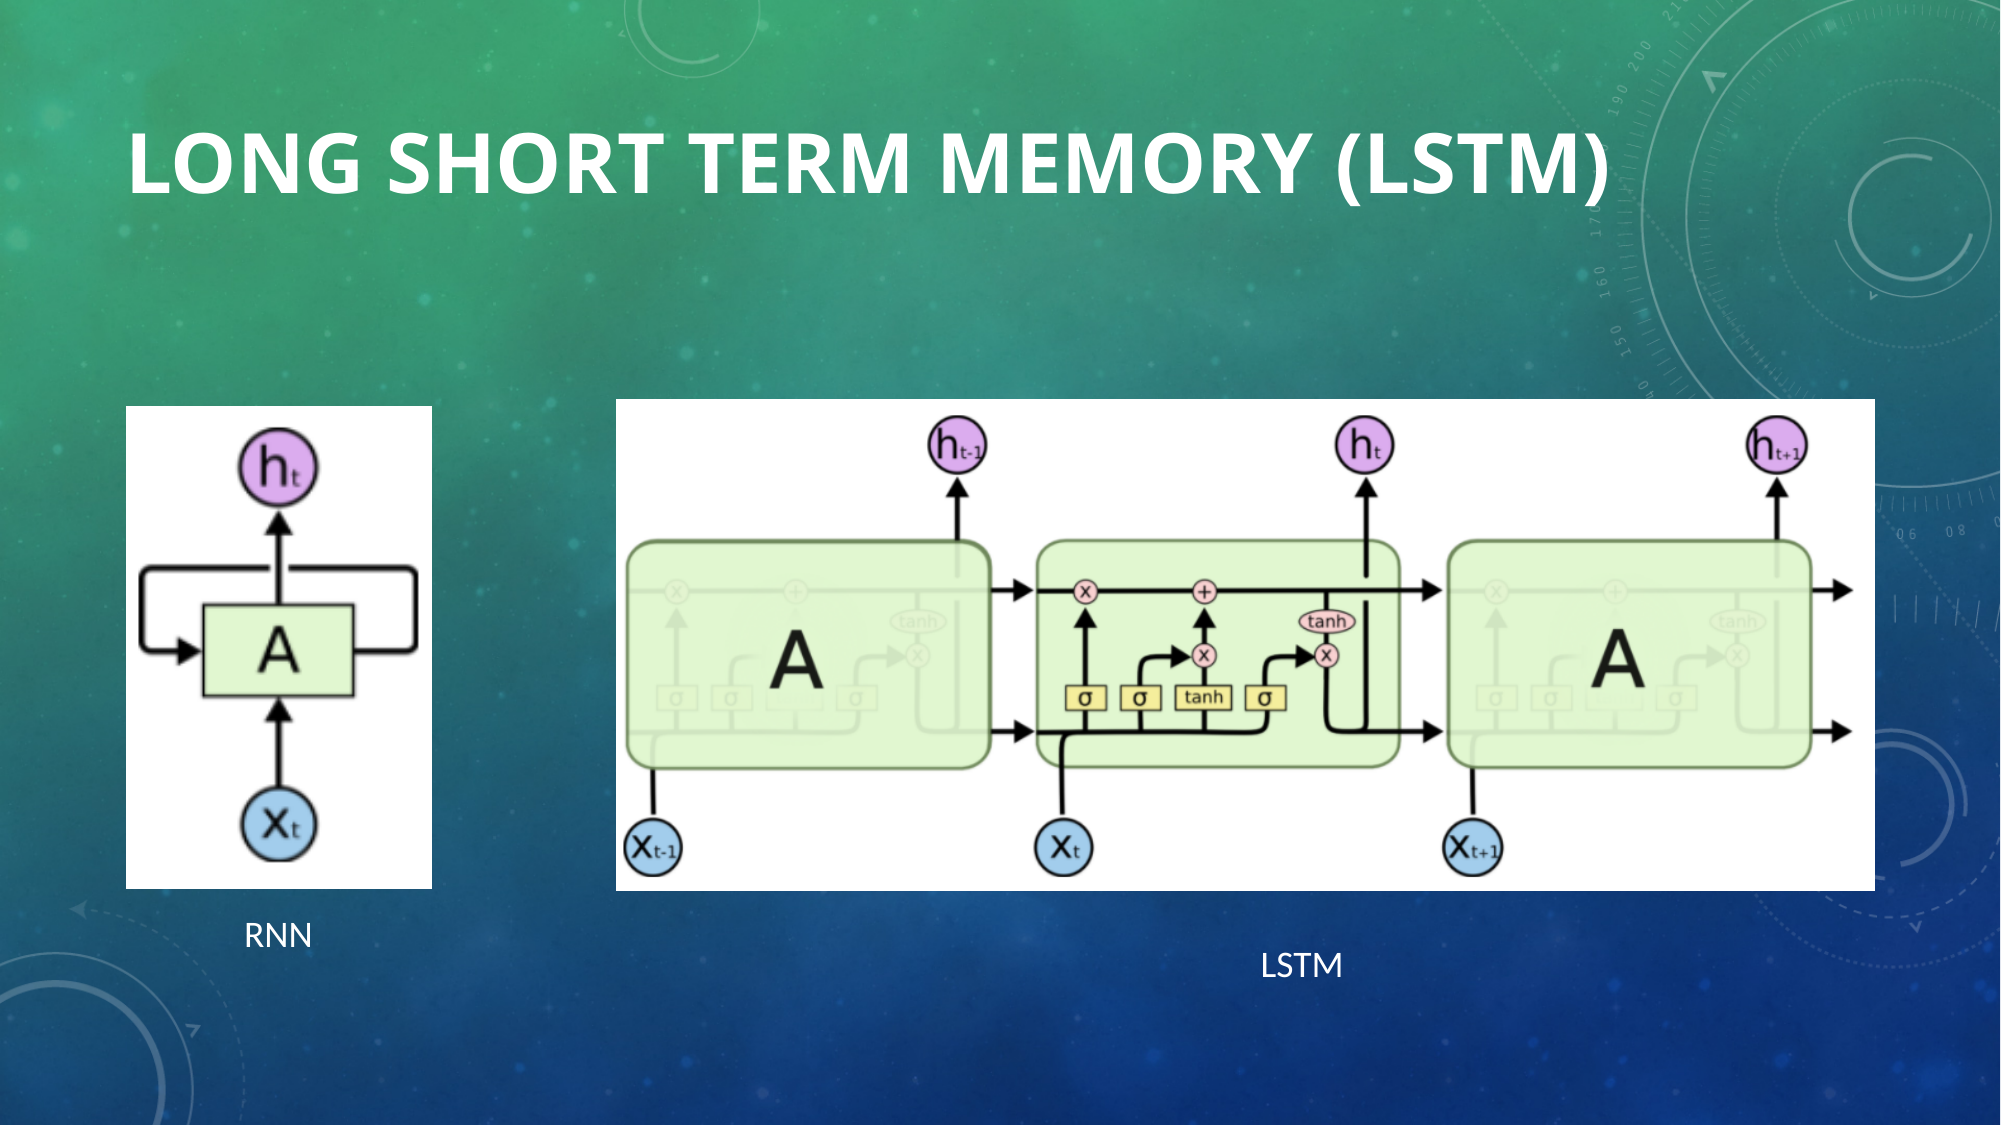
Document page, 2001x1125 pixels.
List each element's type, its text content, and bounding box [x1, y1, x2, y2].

title Long short term memory (lstm) [110, 41, 1773, 280]
text_box RNN [229, 902, 328, 963]
text_box LSTM [1245, 933, 1359, 993]
picture [0, 0, 2001, 1125]
